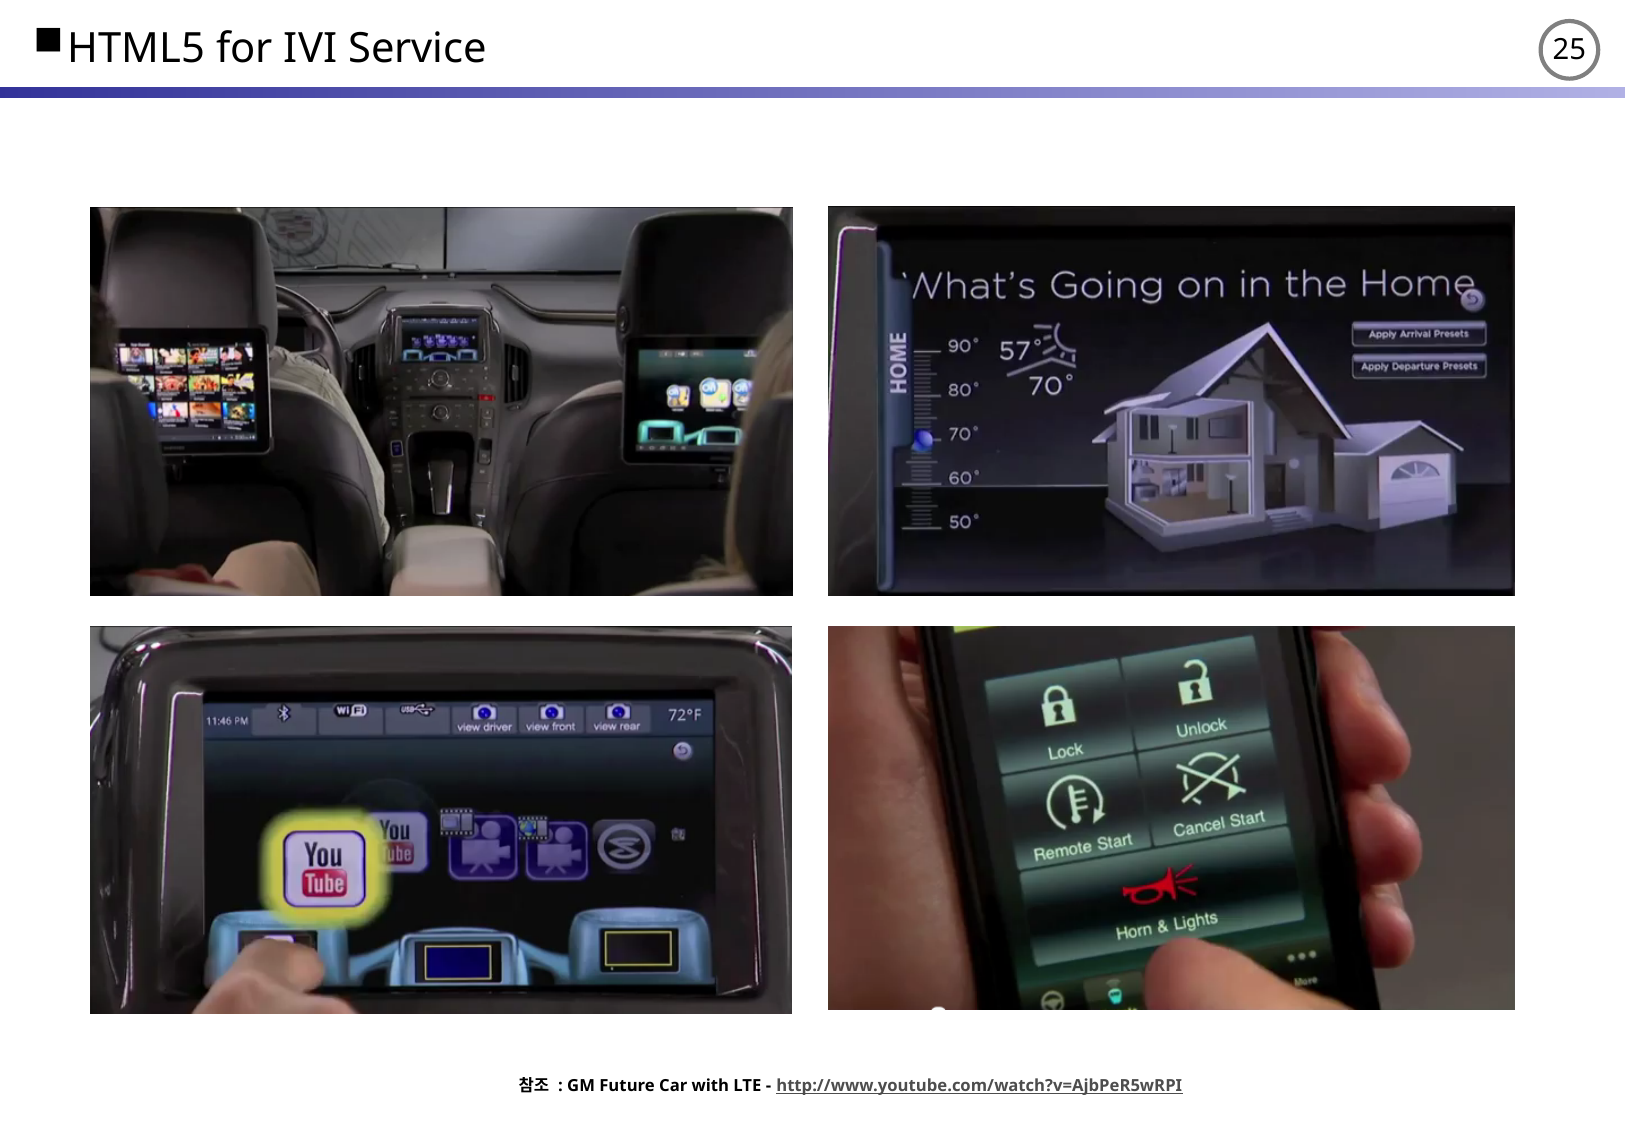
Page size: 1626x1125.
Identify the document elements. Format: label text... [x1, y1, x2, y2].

picture [828, 626, 1515, 1010]
text_box 참조 : GM Future Car with LTE - http://www.youtube.com/watch?v=AjbPeR5wRPI [503, 1067, 1198, 1105]
picture [828, 205, 1515, 596]
title HTML5 for IVI Service [16, 5, 1345, 86]
picture [90, 207, 793, 596]
picture [90, 626, 793, 1014]
